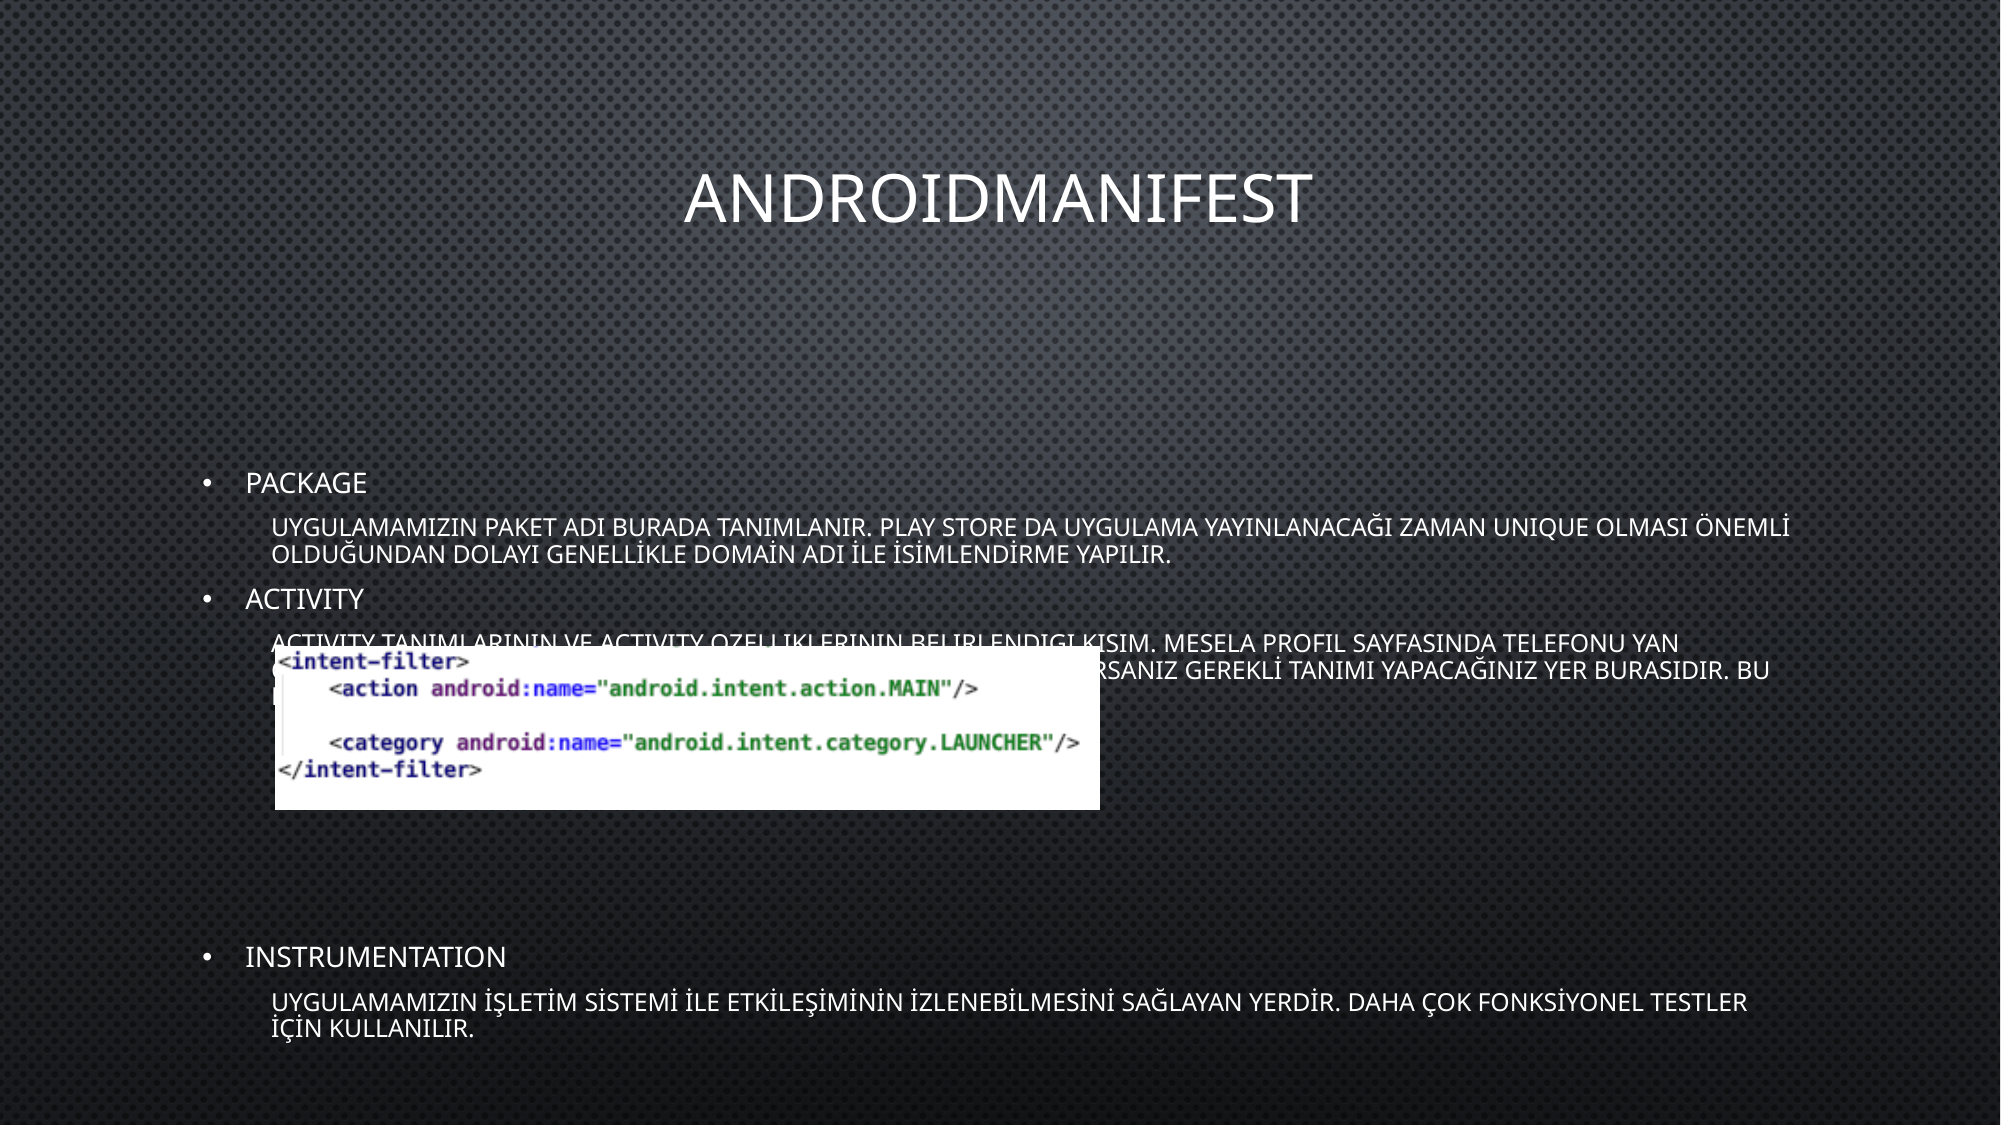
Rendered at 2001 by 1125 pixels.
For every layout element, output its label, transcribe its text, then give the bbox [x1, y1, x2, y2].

list PACKAGE Uygulamamızın paket adı burada tanımlanır. Play store da uygulama yayınlanacağı zaman unıque olması önemli olduğundan dolayı genellikle domain adı ile isimlendirme yapılır. ACTIVITY actıvıty tanımlarının ve actıvıty ozellıklerının belırlendıgı kısım. Mesela profıl sayfasında telefonu yan çevirdiğinizde uygulamada orıentatıon değişmesini istemiyorsanız gerekli tanımı yapacağınız yer burasıdır. Bu kısımda uygulamanın başlayacağı ana actıvıty belırlenır. INSTRUMENTATION Uygulamamızın işletim sistemi ile etkileşiminin izlenebilmesini sağlayan yerdir. Daha çok fonksiyonel testler için kullanılır. [187, 364, 1813, 1056]
picture [275, 645, 1100, 810]
title ANDROIDMANIFEST [187, 99, 1813, 293]
